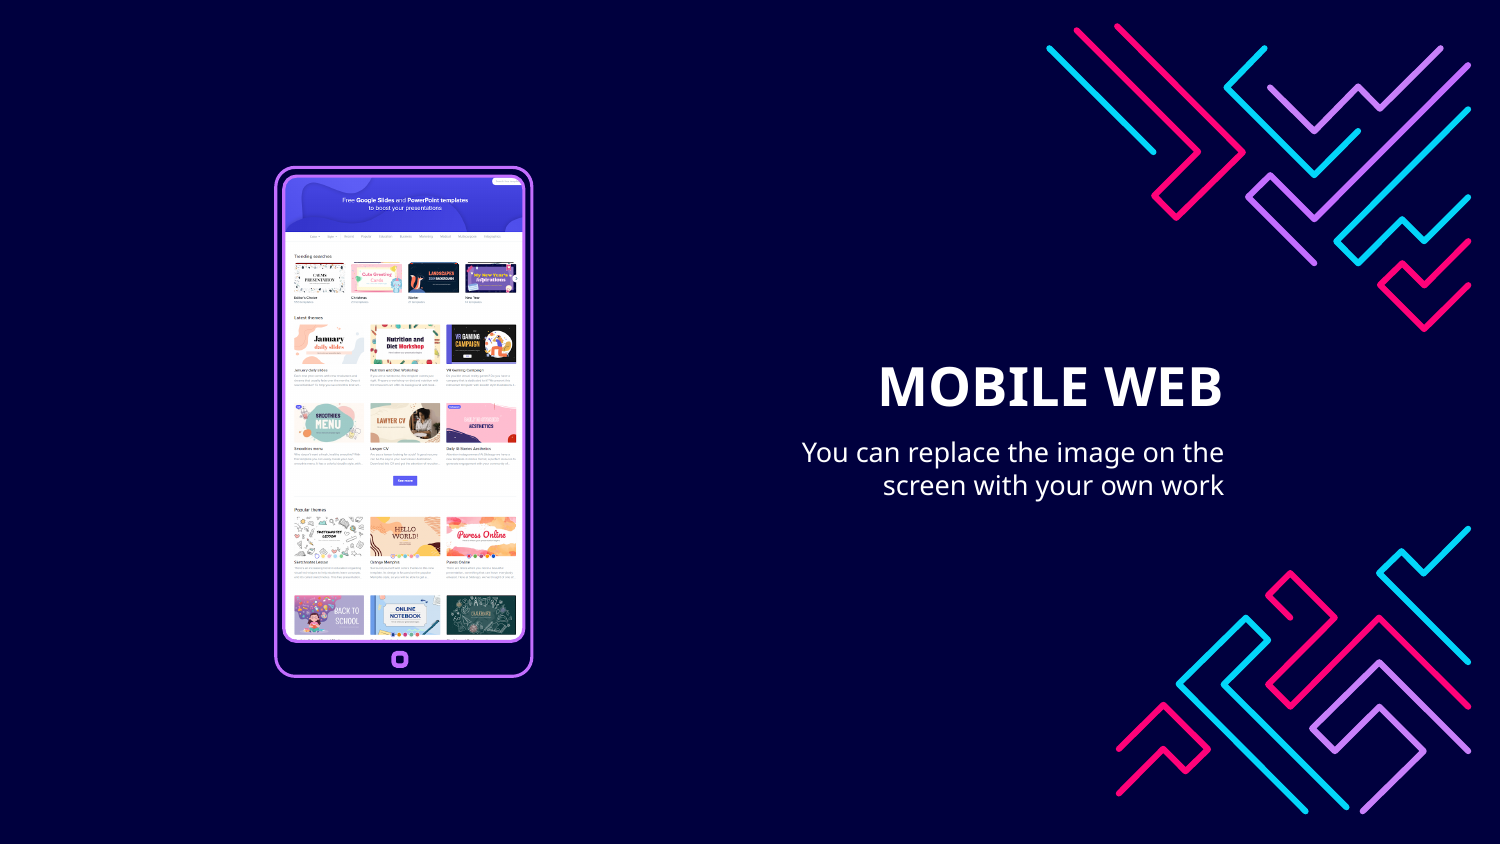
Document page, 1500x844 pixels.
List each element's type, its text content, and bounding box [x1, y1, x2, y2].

title MOBILE WEB [537, 331, 1240, 440]
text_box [275, 167, 533, 677]
subtitle You can replace the image on the screen with your own work [747, 420, 1240, 513]
